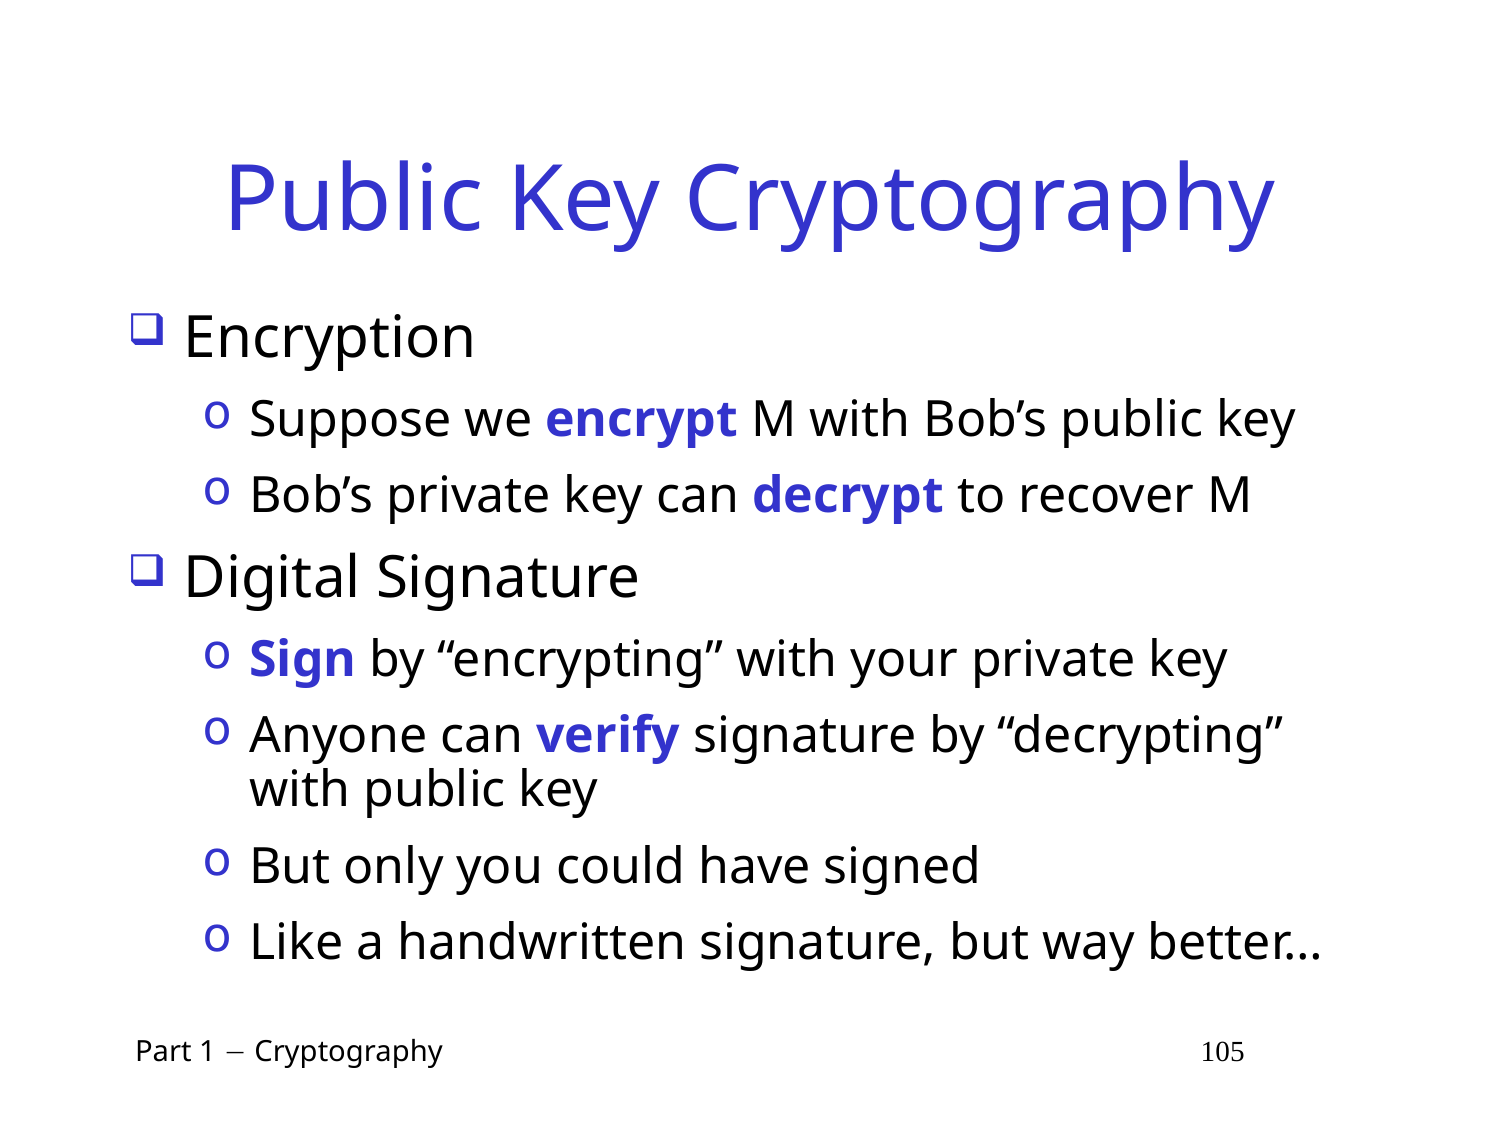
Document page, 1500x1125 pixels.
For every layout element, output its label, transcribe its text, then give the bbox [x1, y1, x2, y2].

title Public Key Cryptography [112, 99, 1388, 288]
list Encryption Suppose we encrypt M with Bob’s public key Bob’s private key can decrypt to recover M Digital Signature Sign by “encrypting” with your private key Anyone can verify signature by “decrypting” with public key But only you could have signed Like a handwritten signature, but way better… [112, 299, 1388, 988]
footer Part 1  Cryptography 105 [112, 1024, 1401, 1101]
